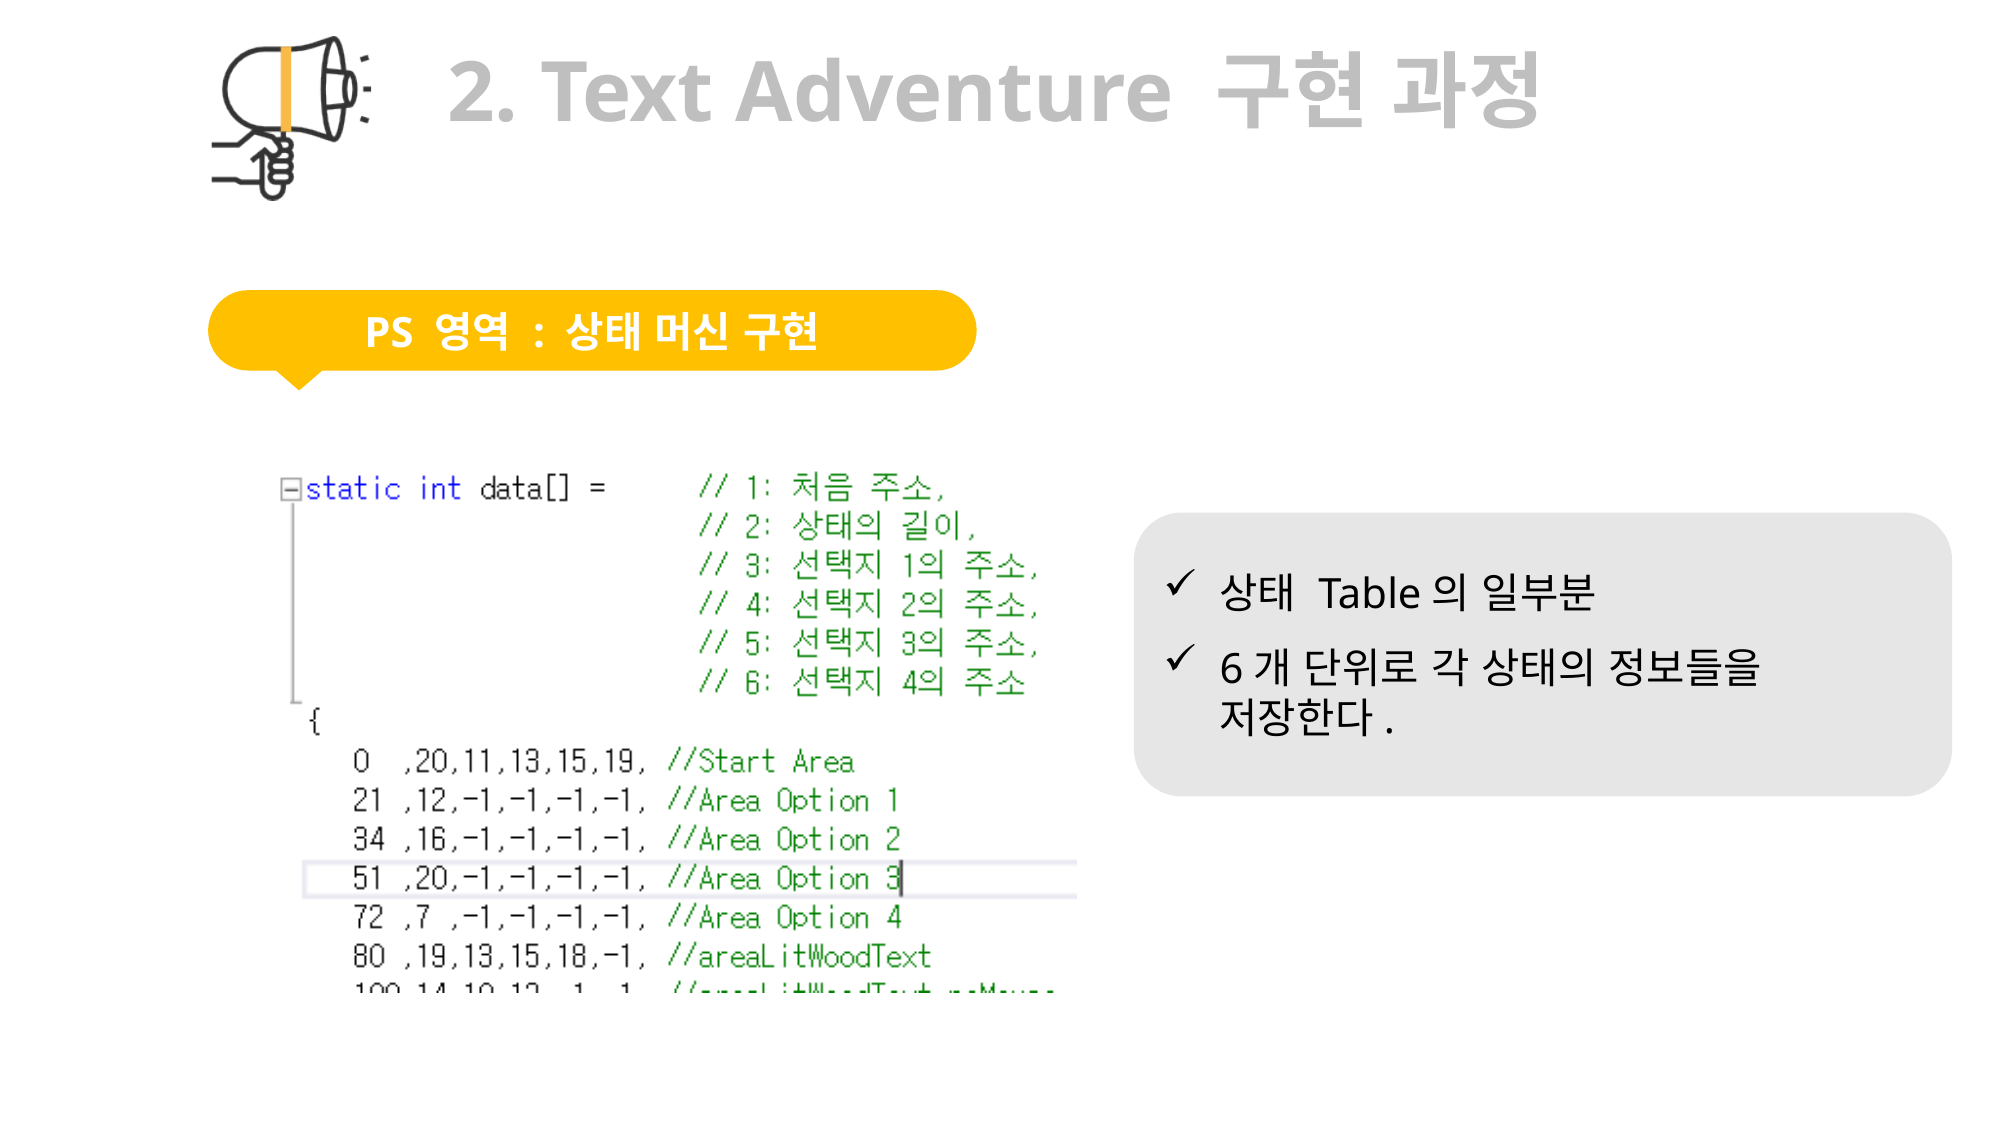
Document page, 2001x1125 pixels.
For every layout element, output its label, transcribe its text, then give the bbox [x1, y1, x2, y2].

text_box 상태 Table의 일부분 6개 단위로 각 상태의 정보들을 저장한다. [1133, 512, 1953, 797]
picture [279, 443, 1078, 993]
picture [209, 36, 374, 201]
text_box 2. Text Adventure 구현 과정 [386, 31, 1606, 146]
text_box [208, 290, 977, 391]
